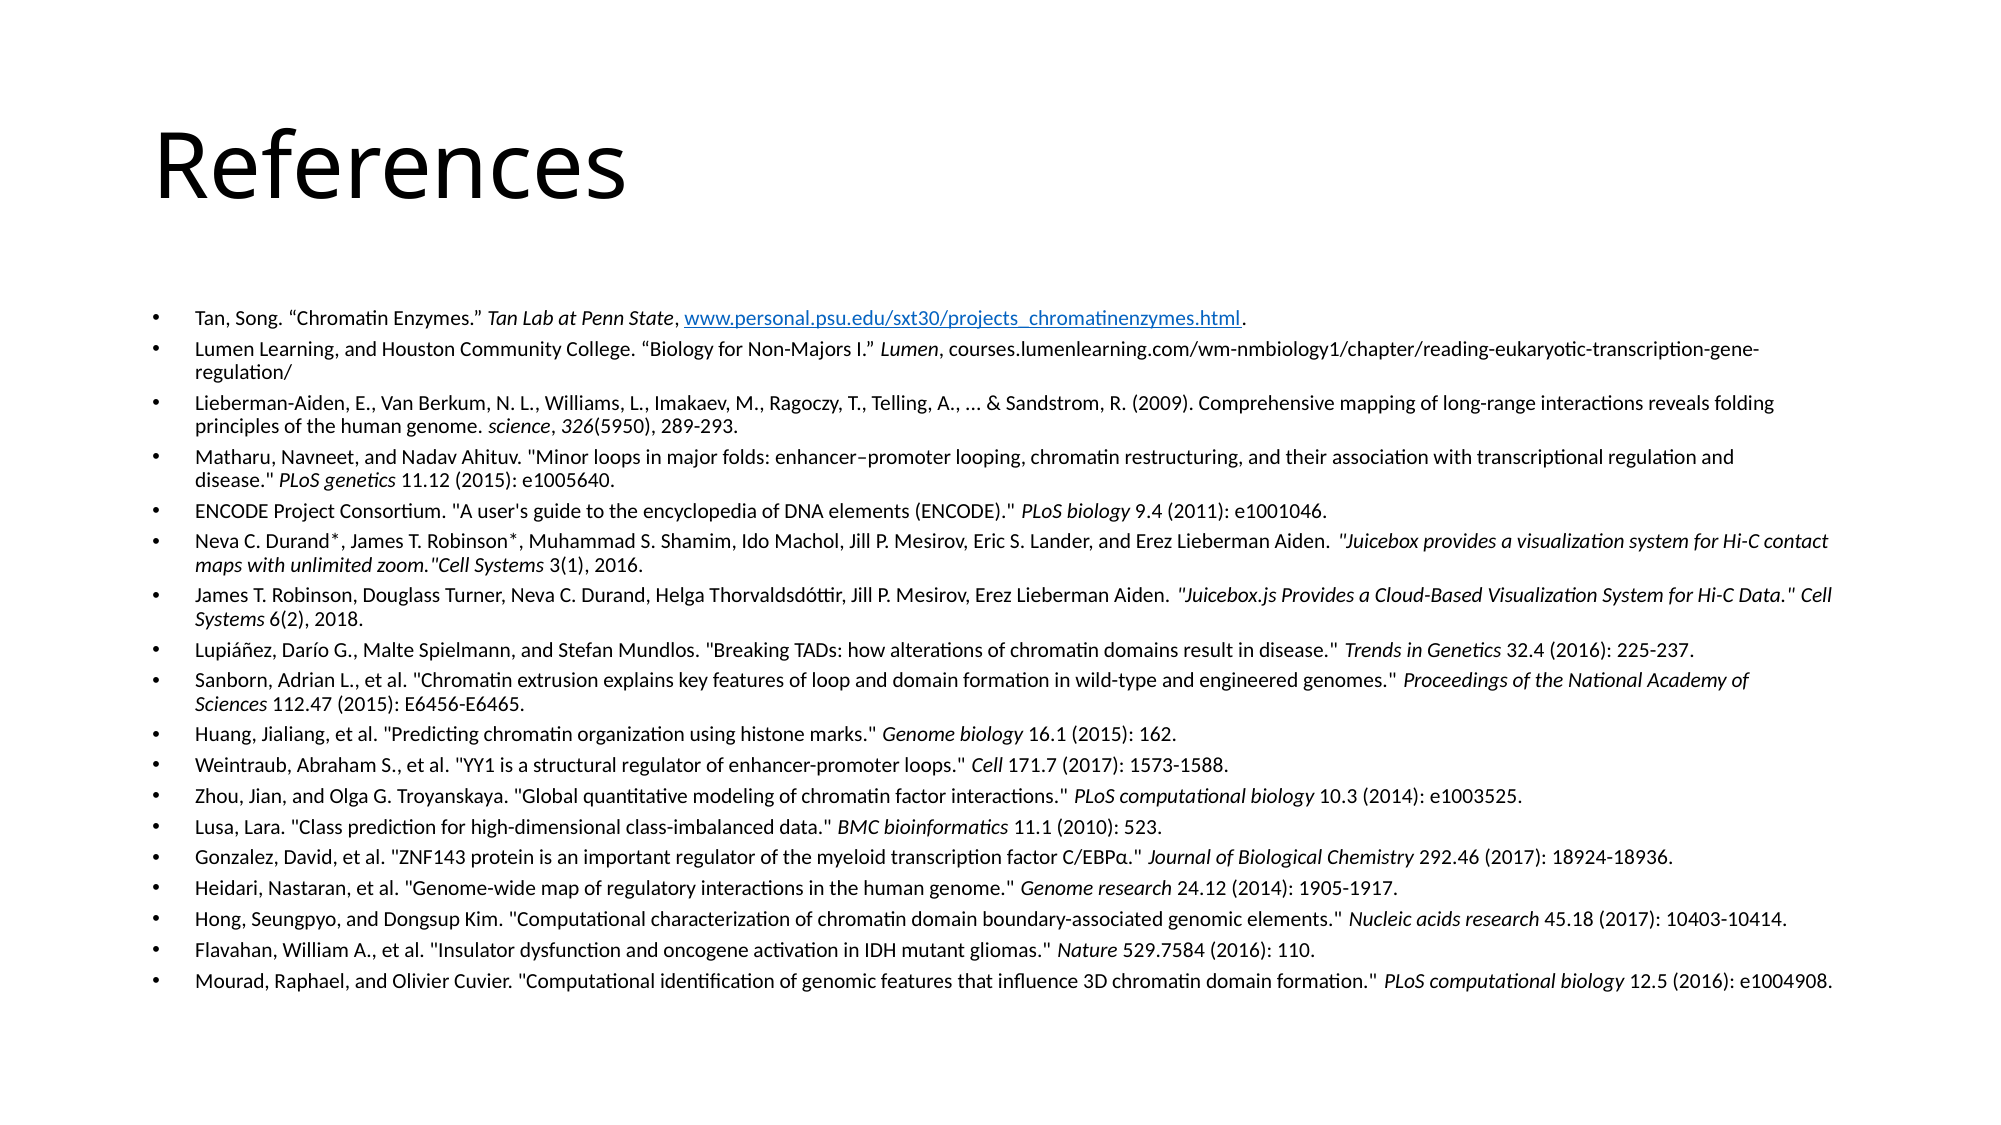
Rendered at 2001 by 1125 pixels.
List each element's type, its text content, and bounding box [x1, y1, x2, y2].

list Tan, Song. “Chromatin Enzymes.” Tan Lab at Penn State, www.personal.psu.edu/sxt30/projects_chromatinenzymes.html. Lumen Learning, and Houston Community College. “Biology for Non-Majors I.” Lumen, courses.lumenlearning.com/wm-nmbiology1/chapter/reading-eukaryotic-transcription-gene-regulation/ Lieberman-Aiden, E., Van Berkum, N. L., Williams, L., Imakaev, M., Ragoczy, T., Telling, A., ... & Sandstrom, R. (2009). Comprehensive mapping of long-range interactions reveals folding principles of the human genome. science, 326(5950), 289-293. Matharu, Navneet, and Nadav Ahituv. "Minor loops in major folds: enhancer–promoter looping, chromatin restructuring, and their association with transcriptional regulation and disease." PLoS genetics 11.12 (2015): e1005640. ENCODE Project Consortium. "A user's guide to the encyclopedia of DNA elements (ENCODE)." PLoS biology 9.4 (2011): e1001046. Neva C. Durand*, James T. Robinson*, Muhammad S. Shamim, Ido Machol, Jill P. Mesirov, Eric S. Lander, and Erez Lieberman Aiden. "Juicebox provides a visualization system for Hi-C contact maps with unlimited zoom."Cell Systems 3(1), 2016. James T. Robinson, Douglass Turner, Neva C. Durand, Helga Thorvaldsdóttir, Jill P. Mesirov, Erez Lieberman Aiden. "Juicebox.js Provides a Cloud-Based Visualization System for Hi-C Data." Cell Systems 6(2), 2018. Lupiáñez, Darío G., Malte Spielmann, and Stefan Mundlos. "Breaking TADs: how alterations of chromatin domains result in disease." Trends in Genetics 32.4 (2016): 225-237. Sanborn, Adrian L., et al. "Chromatin extrusion explains key features of loop and domain formation in wild-type and engineered genomes." Proceedings of the National Academy of Sciences 112.47 (2015): E6456-E6465. Huang, Jialiang, et al. "Predicting chromatin organization using histone marks." Genome biology 16.1 (2015): 162. Weintraub, Abraham S., et al. "YY1 is a structural regulator of enhancer-promoter loops." Cell 171.7 (2017): 1573-1588. Zhou, Jian, and Olga G. Troyanskaya. "Global quantitative modeling of chromatin factor interactions." PLoS computational biology 10.3 (2014): e1003525. Lusa, Lara. "Class prediction for high-dimensional class-imbalanced data." BMC bioinformatics 11.1 (2010): 523. Gonzalez, David, et al. "ZNF143 protein is an important regulator of the myeloid transcription factor C/EBPα." Journal of Biological Chemistry 292.46 (2017): 18924-18936. Heidari, Nastaran, et al. "Genome-wide map of regulatory interactions in the human genome." Genome research 24.12 (2014): 1905-1917. Hong, Seungpyo, and Dongsup Kim. "Computational characterization of chromatin domain boundary-associated genomic elements." Nucleic acids research 45.18 (2017): 10403-10414. Flavahan, William A., et al. "Insulator dysfunction and oncogene activation in IDH mutant gliomas." Nature 529.7584 (2016): 110. Mourad, Raphael, and Olivier Cuvier. "Computational identification of genomic features that influence 3D chromatin domain formation." PLoS computational biology 12.5 (2016): e1004908. [137, 299, 1863, 1014]
title References [137, 59, 1863, 278]
